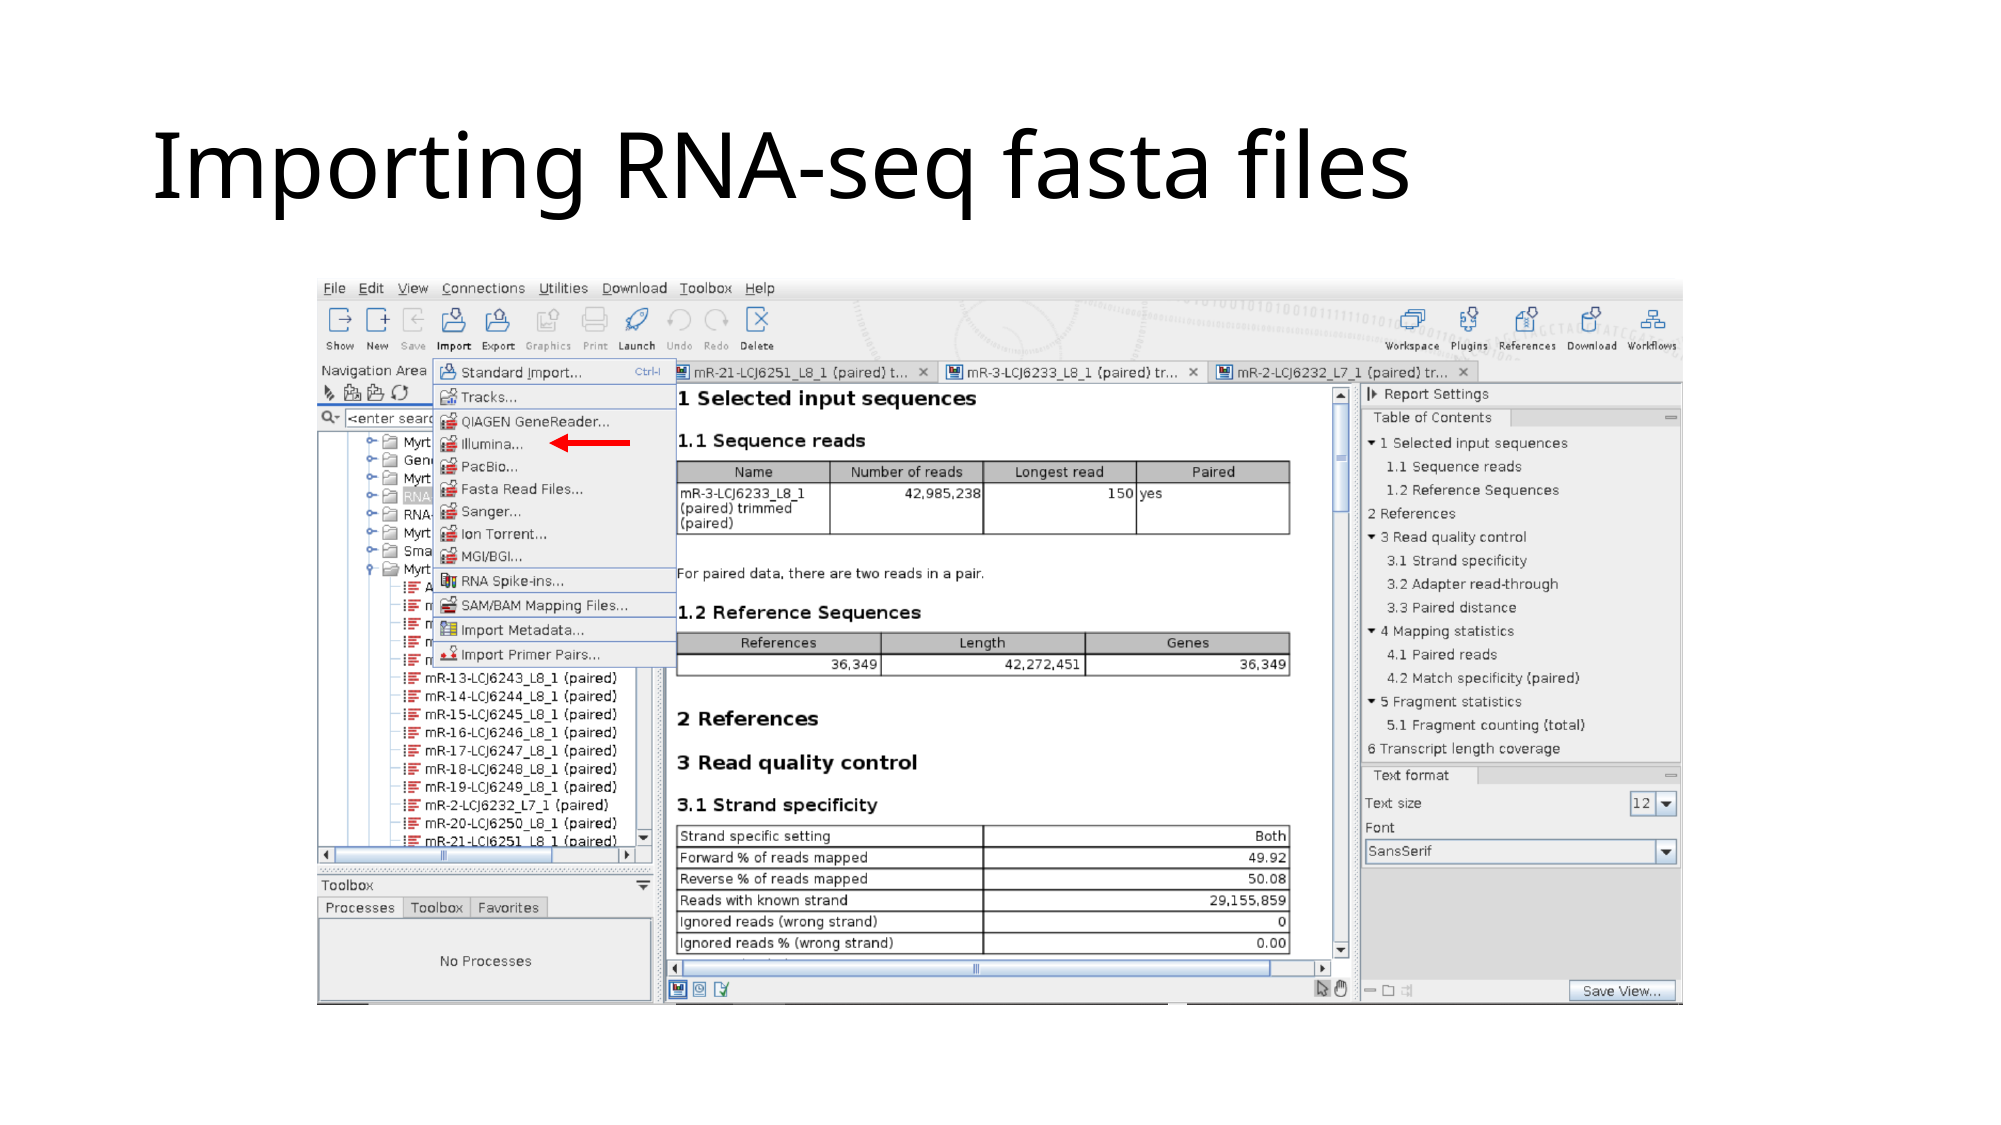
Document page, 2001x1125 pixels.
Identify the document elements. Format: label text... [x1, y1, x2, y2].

title Importing RNA-seq fasta files [137, 59, 1863, 278]
picture [316, 277, 1683, 1005]
